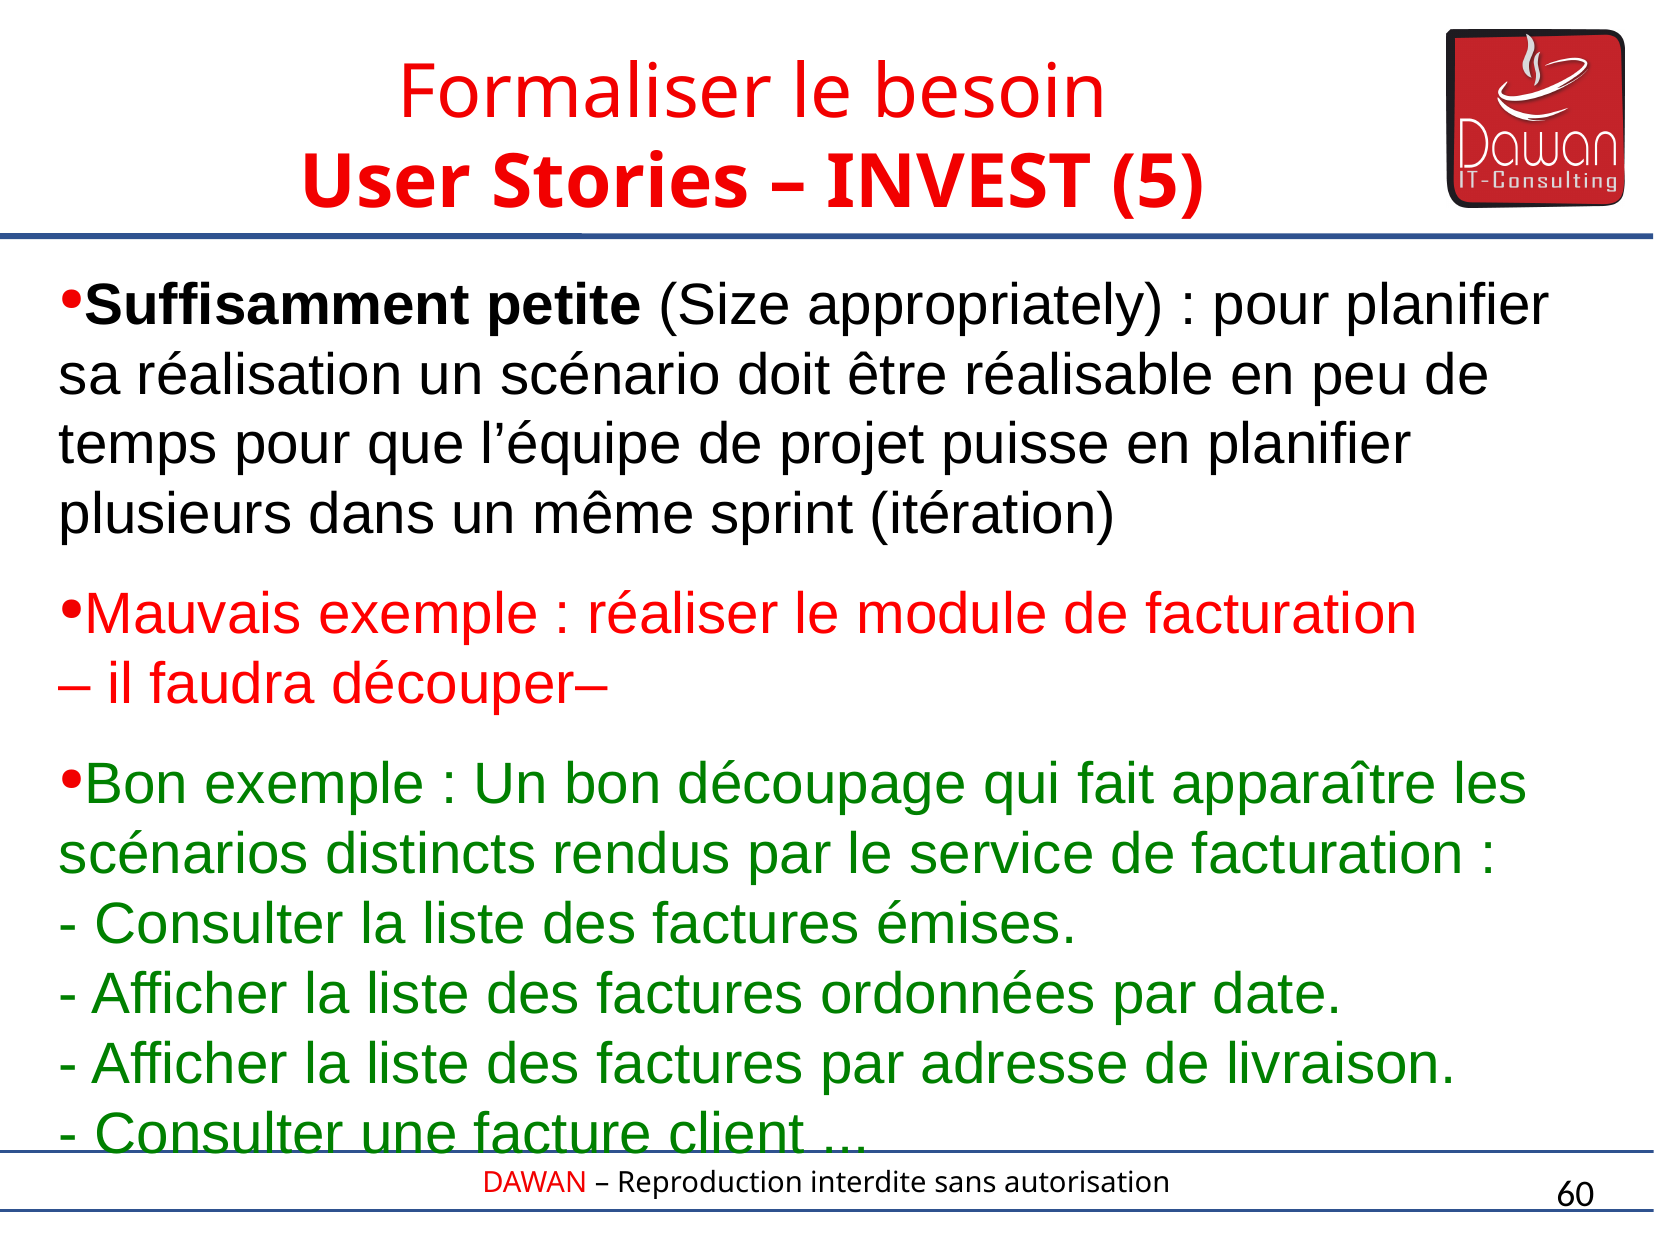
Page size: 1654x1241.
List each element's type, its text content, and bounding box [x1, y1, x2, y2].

text_box 60 [1535, 1169, 1595, 1233]
title Formaliser le besoin User Stories – INVEST (5) [59, 29, 1447, 237]
list Suffisamment petite (Size appropriately) : pour planifier sa réalisation un scénario doit être réalisable en peu de temps pour que l’équipe de projet puisse en planifier plusieurs dans un même sprint (itération) Mauvais exemple : réaliser le module de facturation – il faudra découper– Bon exemple : Un bon découpage qui fait apparaître les scénarios distincts rendus par le service de facturation : - Consulter la liste des factures émises. - Afficher la liste des factures ordonnées par date. - Afficher la liste des factures par adresse de livraison. - Consulter une facture client ... [59, 265, 1595, 1109]
picture [1447, 29, 1625, 208]
